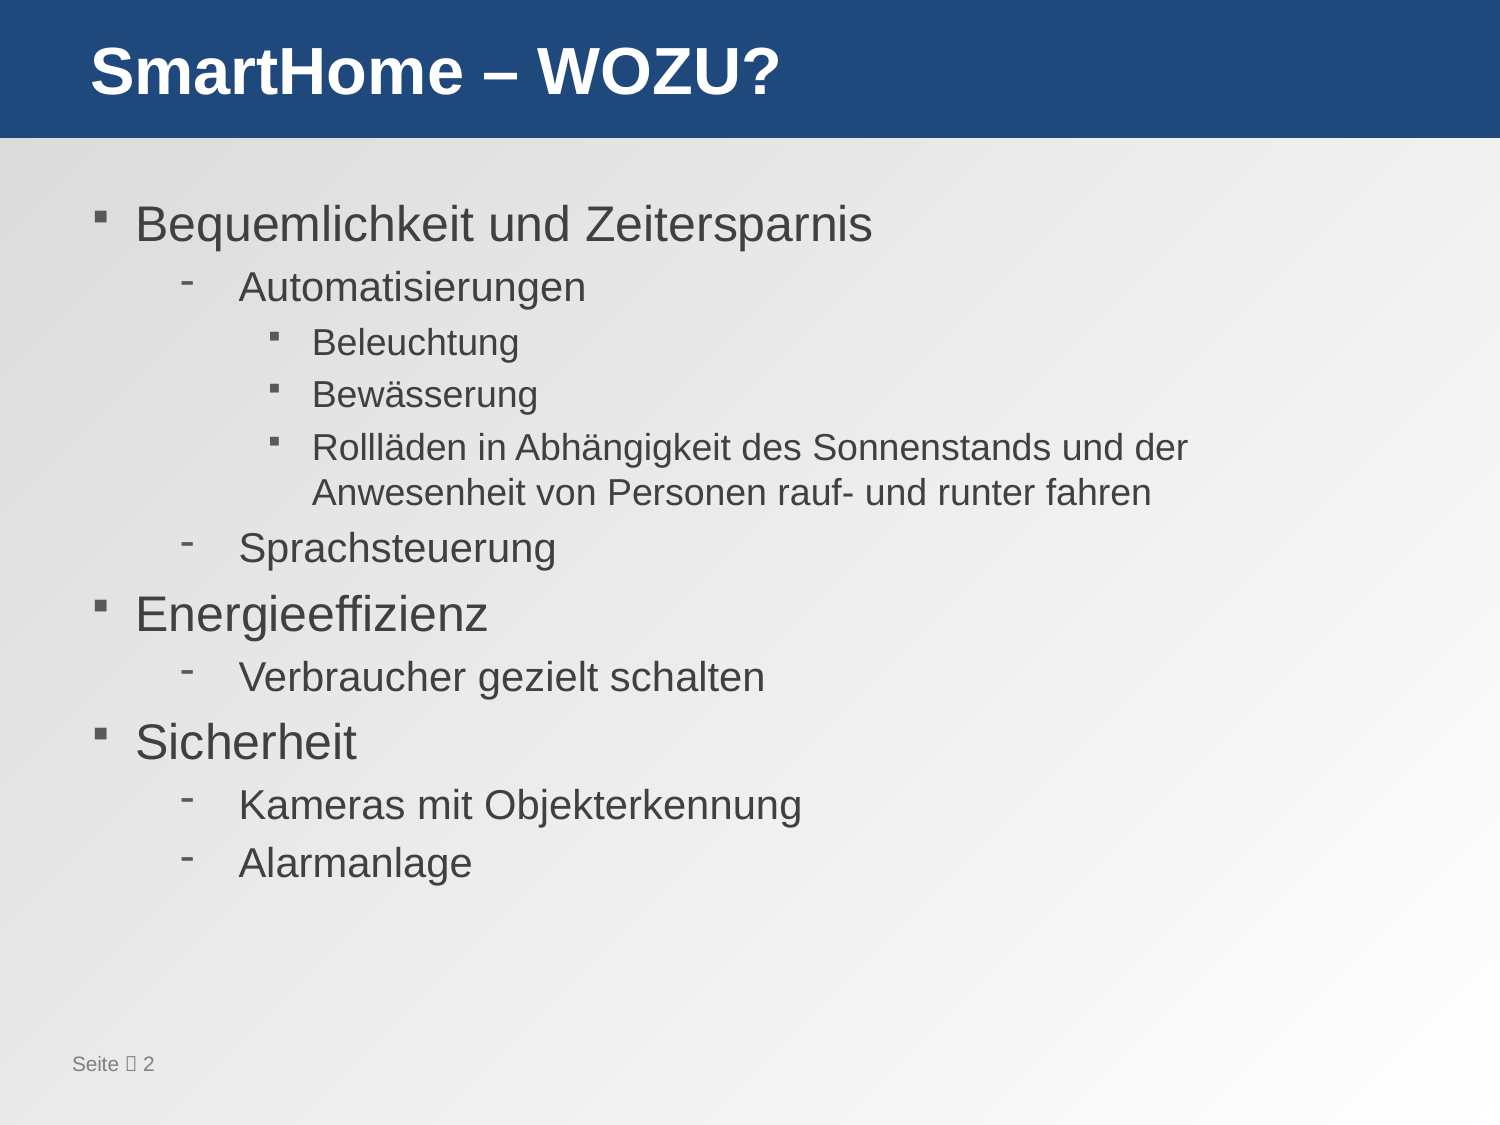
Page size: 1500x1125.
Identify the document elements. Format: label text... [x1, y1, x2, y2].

title SmartHome – WOZU? [75, 20, 1425, 208]
list Bequemlichkeit und Zeitersparnis Automatisierungen Beleuchtung Bewässerung Rollläden in Abhängigkeit des Sonnenstands und der Anwesenheit von Personen rauf- und runter fahren Sprachsteuerung Energieeffizienz Verbraucher gezielt schalten Sicherheit Kameras mit Objekterkennung Alarmanlage [76, 184, 1424, 941]
